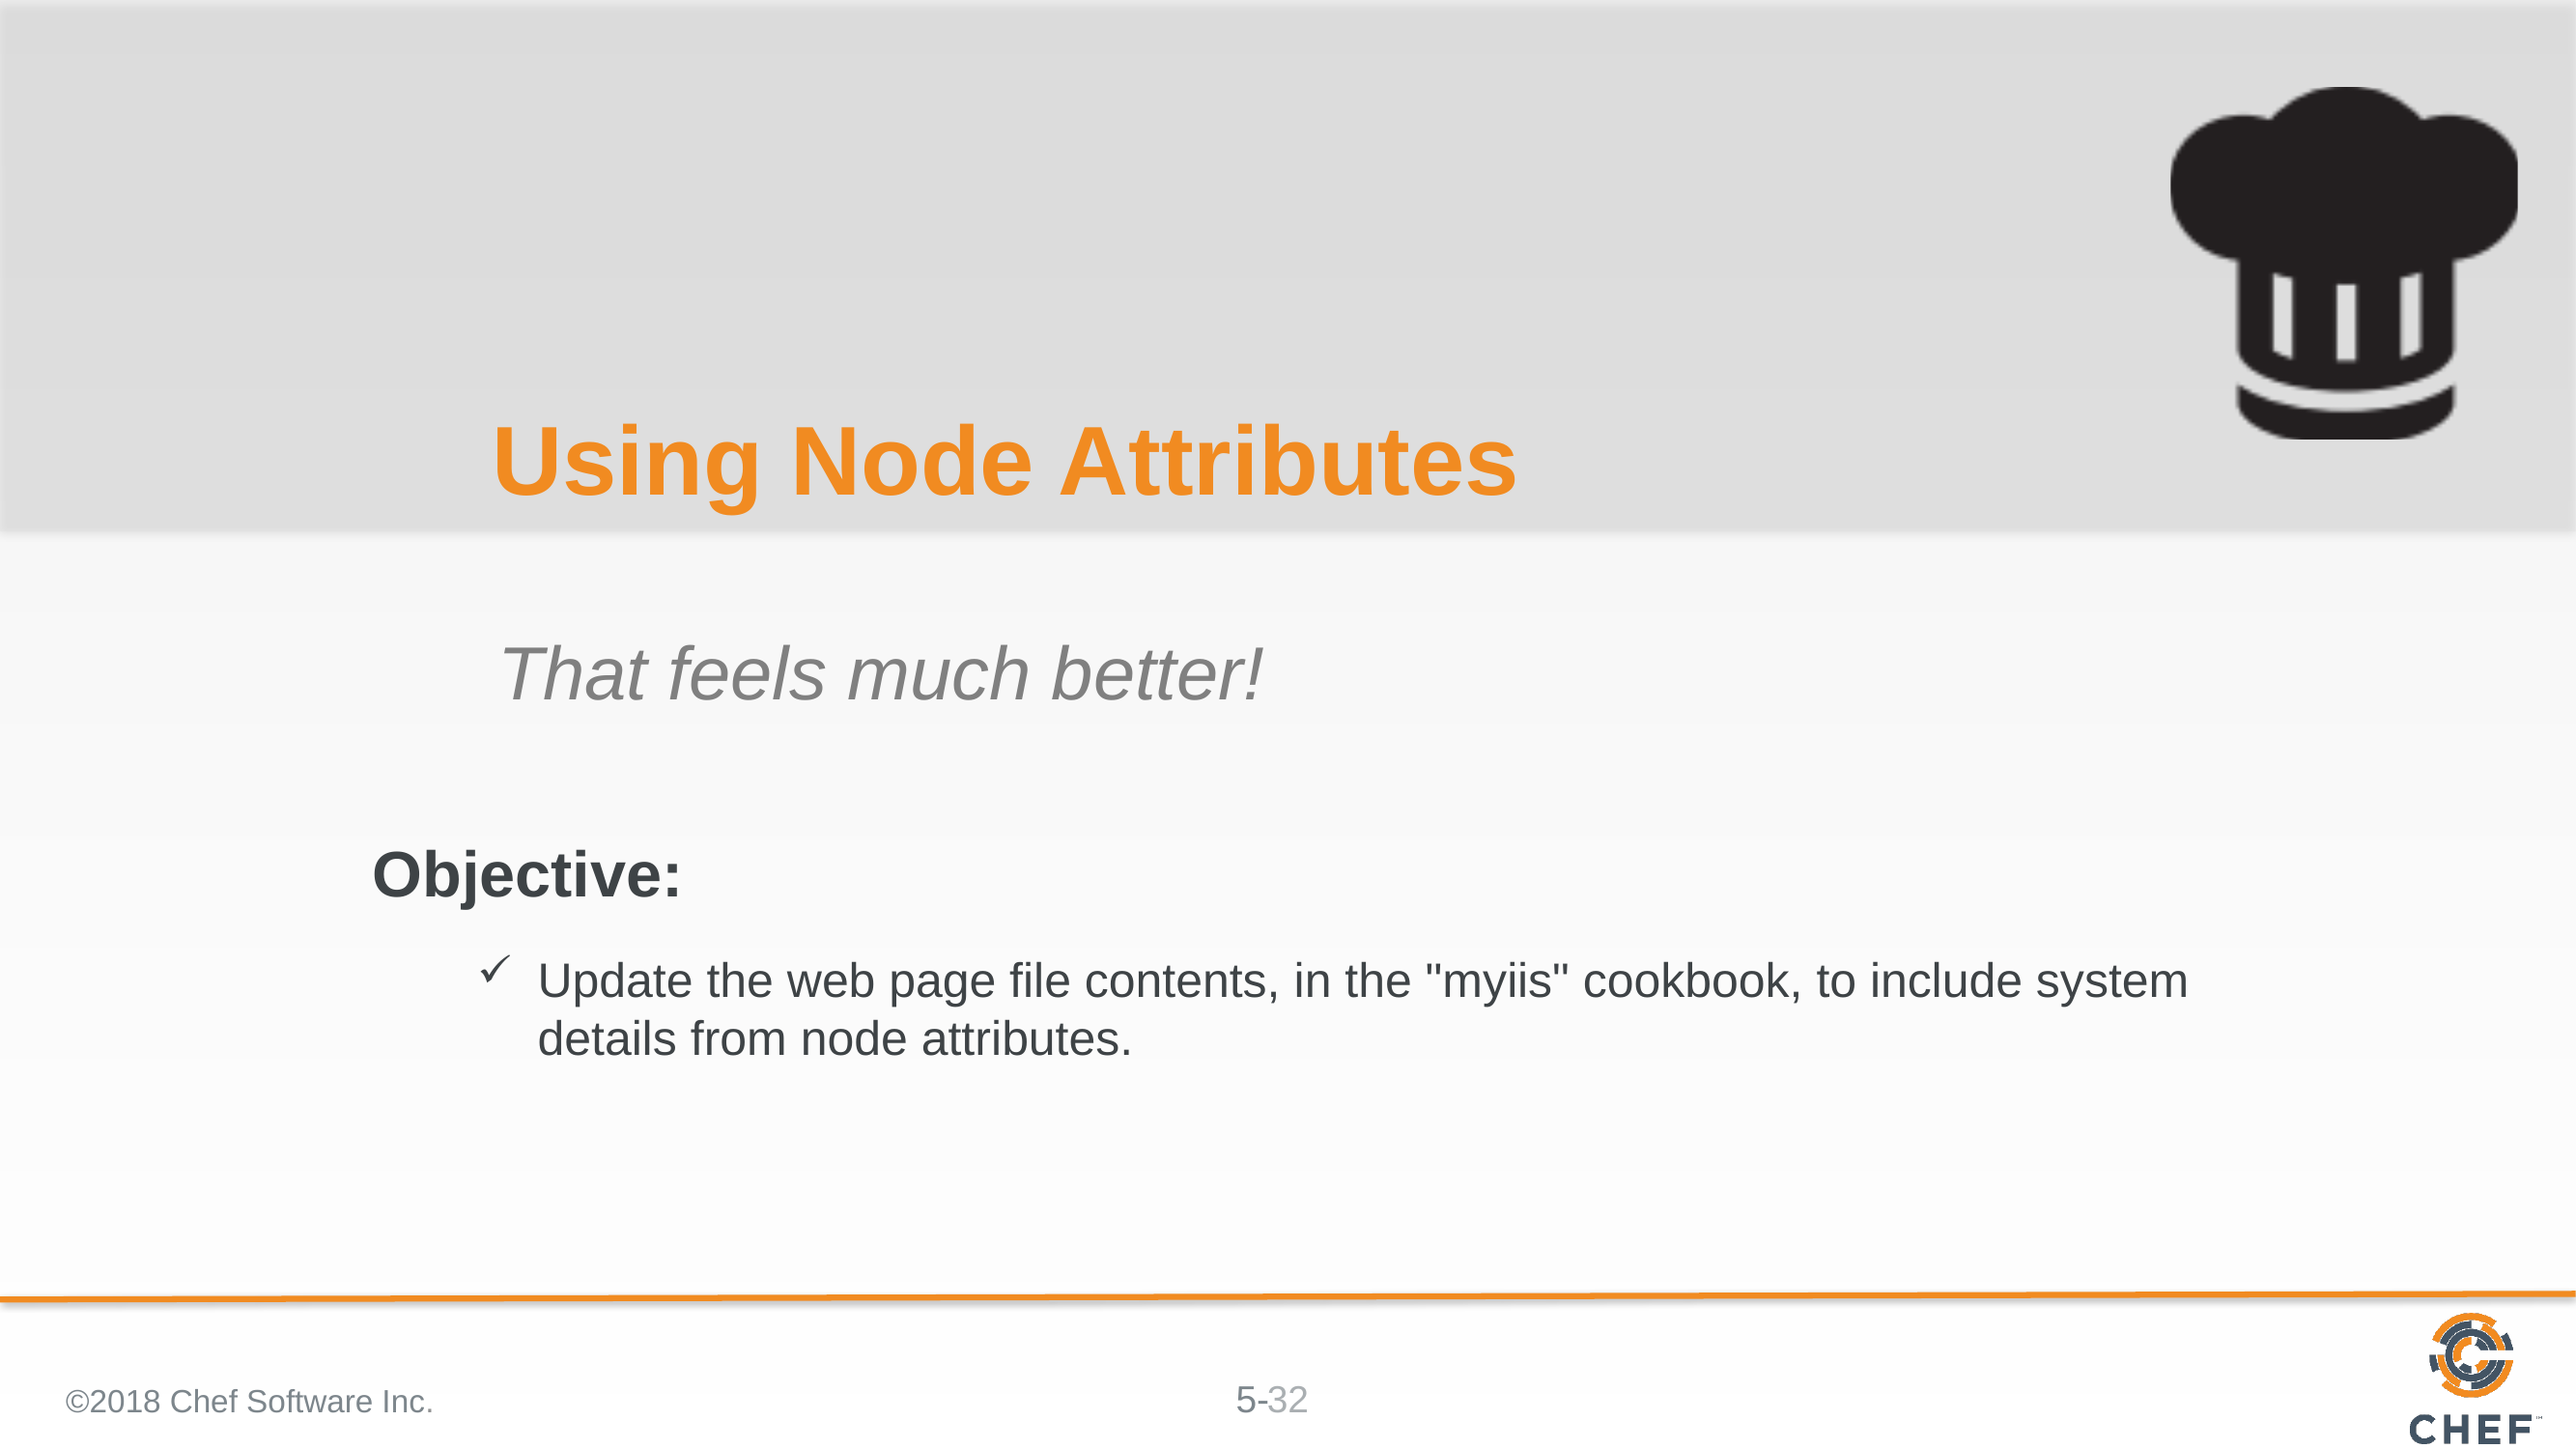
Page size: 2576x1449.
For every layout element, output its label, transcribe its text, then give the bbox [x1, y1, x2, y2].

title Using Node Attributes [477, 395, 2217, 531]
footer ©2018 Chef Software Inc. [51, 1359, 952, 1440]
list Update the web page file contents, in the "myiis" cookbook, to include system details from node attributes. [477, 949, 2271, 1243]
slide_number 32 [998, 1359, 1578, 1437]
list That feels much better! [478, 549, 2272, 791]
picture [2399, 1297, 2550, 1449]
